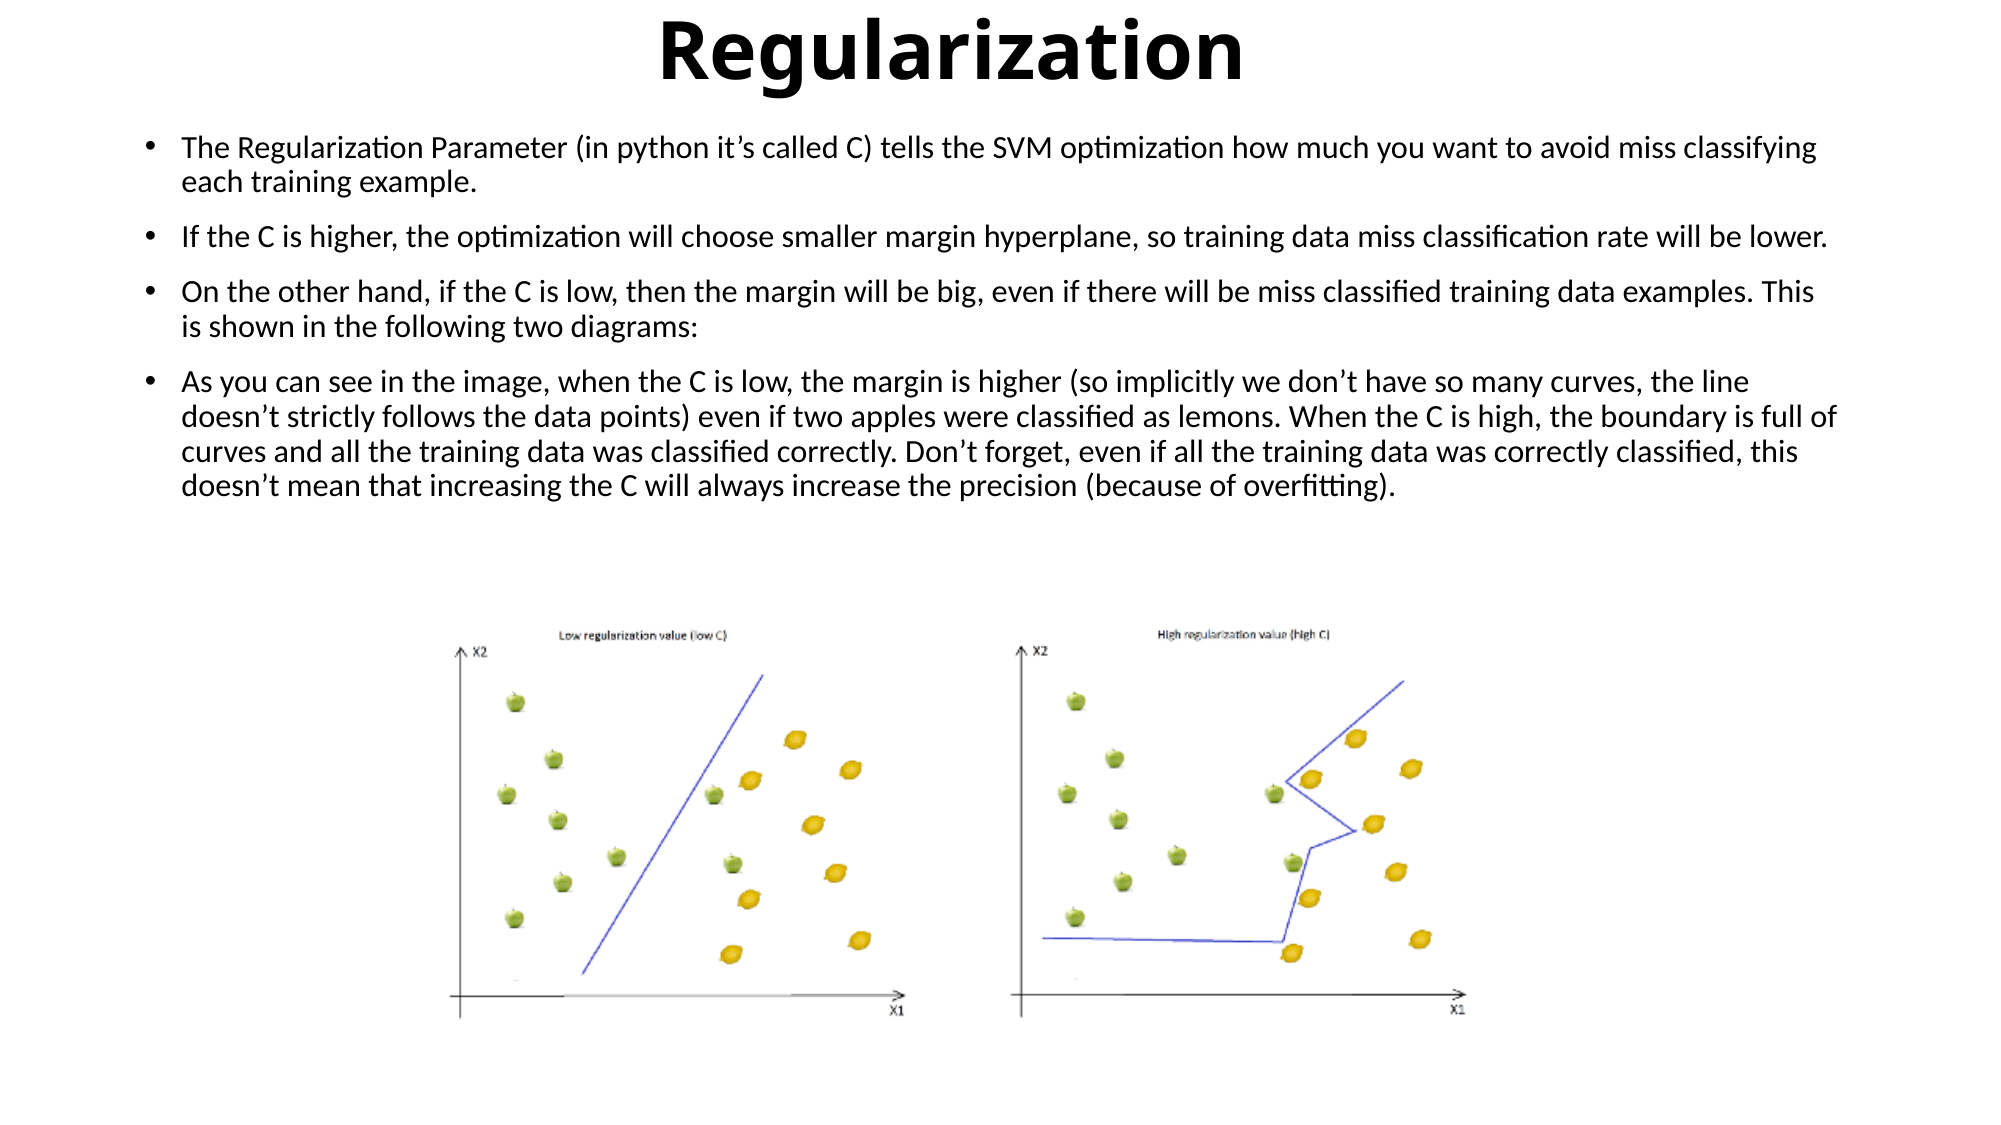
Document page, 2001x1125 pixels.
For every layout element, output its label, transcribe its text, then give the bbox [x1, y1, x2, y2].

list The Regularization Parameter (in python it’s called C) tells the SVM optimization how much you want to avoid miss classifying each training example. If the C is higher, the optimization will choose smaller margin hyperplane, so training data miss classification rate will be lower. On the other hand, if the C is low, then the margin will be big, even if there will be miss classified training data examples. This is shown in the following two diagrams: As you can see in the image, when the C is low, the margin is higher (so implicitly we don’t have so many curves, the line doesn’t strictly follows the data points) even if two apples were classified as lemons. When the C is high, the boundary is full of curves and all the training data was classified correctly. Don’t forget, even if all the training data was correctly classified, this doesn’t mean that increasing the C will always increase the precision (because of overfitting). [130, 122, 1856, 547]
picture [444, 623, 1470, 1024]
title Regularization [641, 0, 1273, 107]
